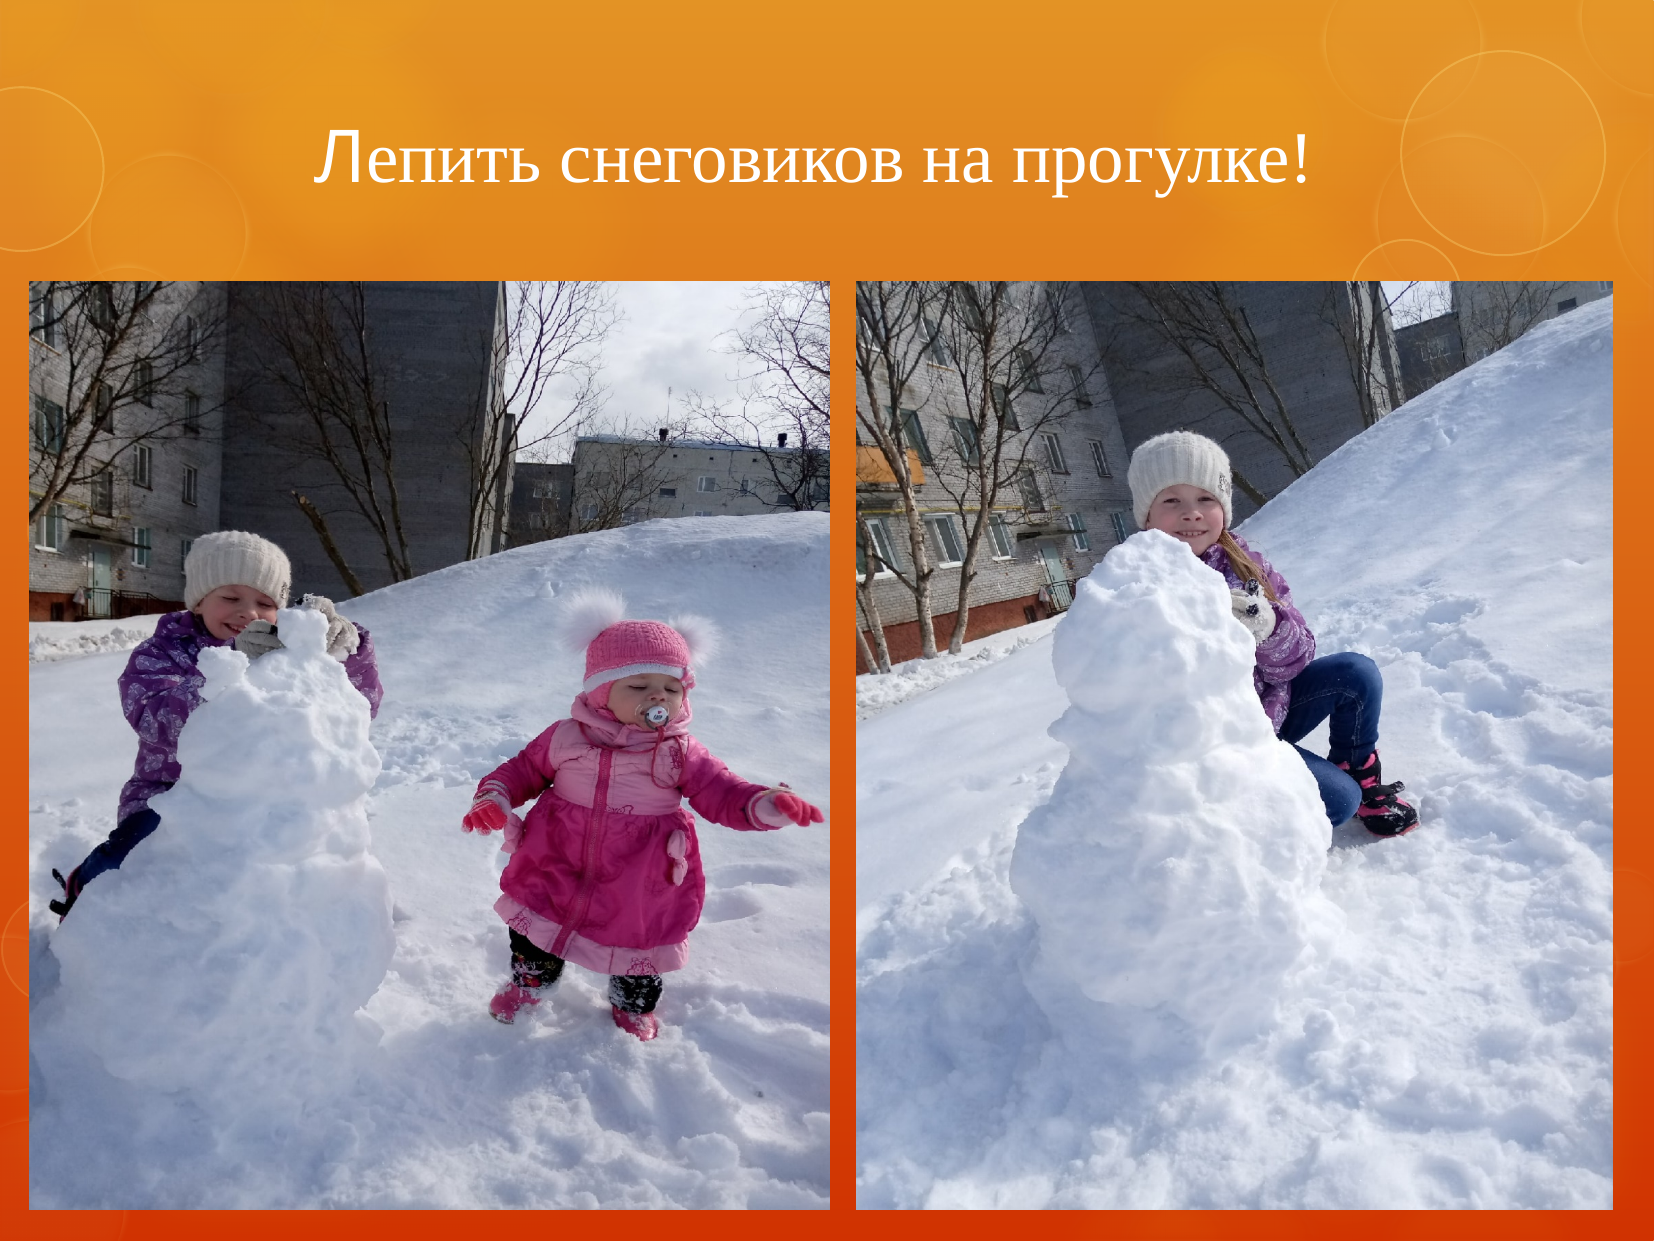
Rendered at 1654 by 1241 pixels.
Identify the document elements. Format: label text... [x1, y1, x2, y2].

picture [28, 281, 831, 1210]
title Лепить снеговиков на прогулке! [47, 49, 1583, 257]
picture [855, 281, 1613, 1210]
